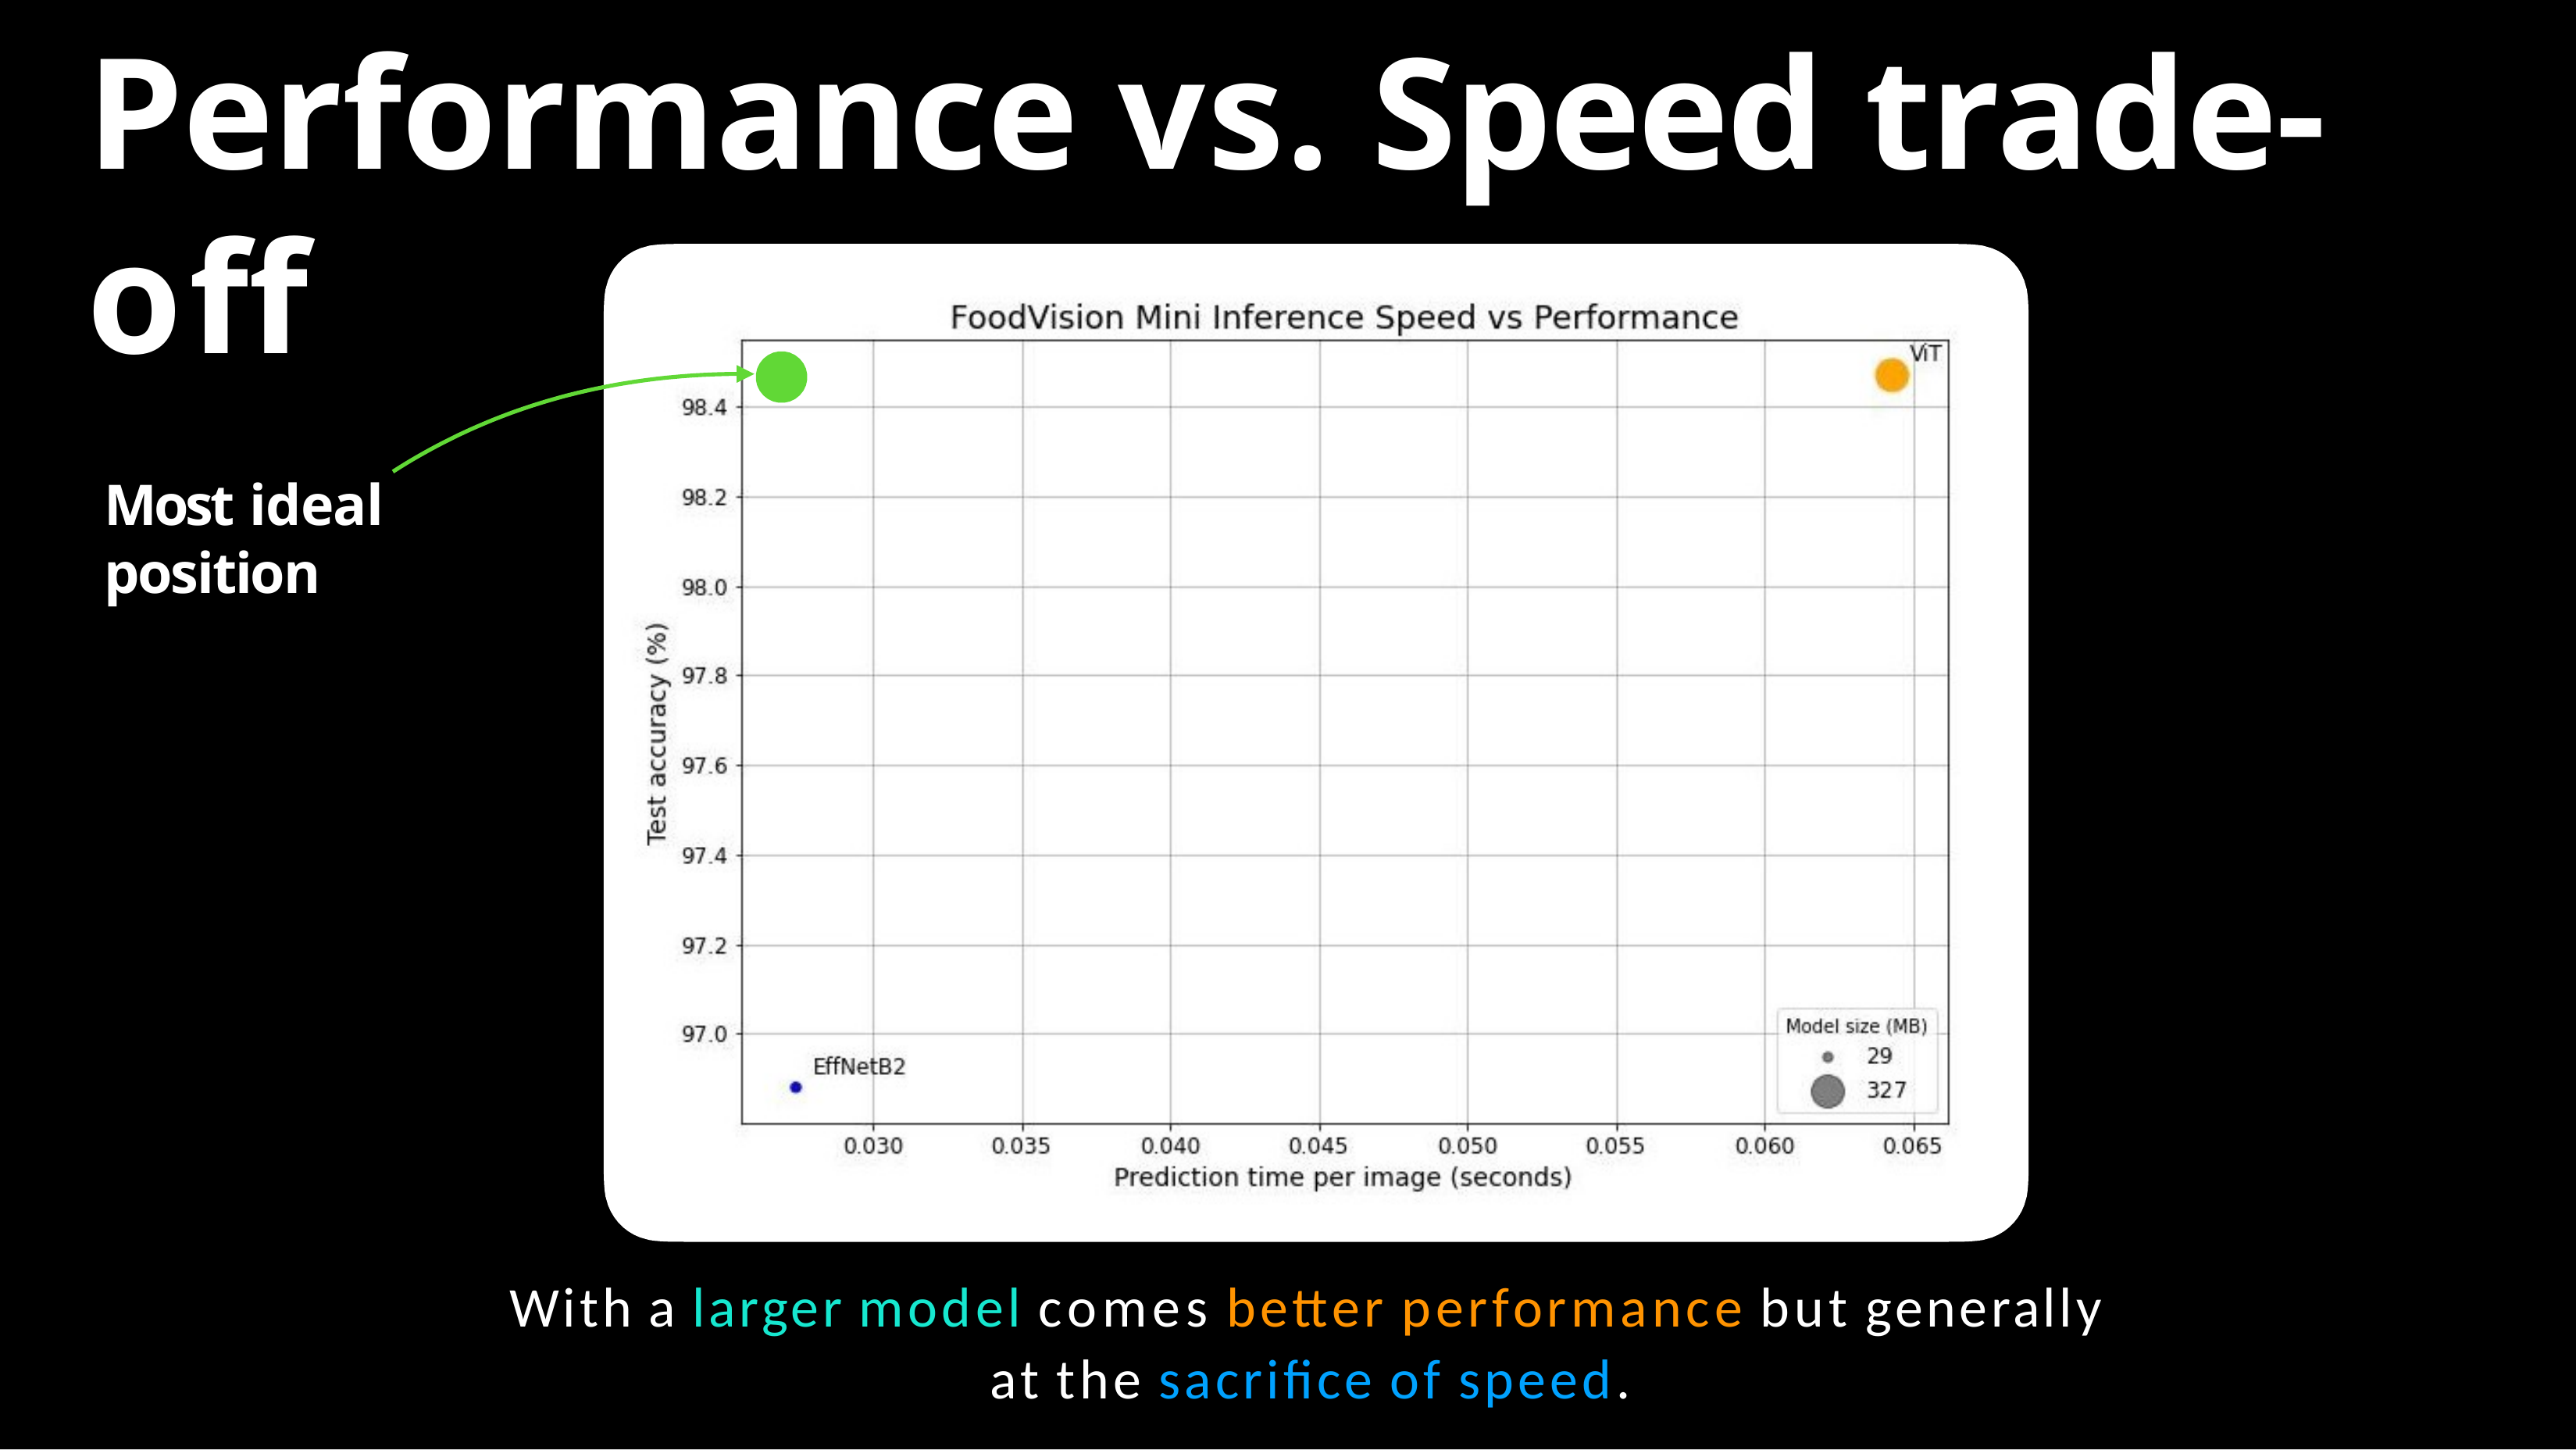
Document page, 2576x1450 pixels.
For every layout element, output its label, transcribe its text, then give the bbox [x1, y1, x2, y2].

text_box With a larger model comes better performance but generally at the sacrifice of speed. [508, 1264, 2125, 1410]
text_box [391, 243, 2029, 1242]
title Performance vs. Speed trade-off [85, 12, 2491, 385]
text_box Most ideal position [102, 467, 387, 605]
